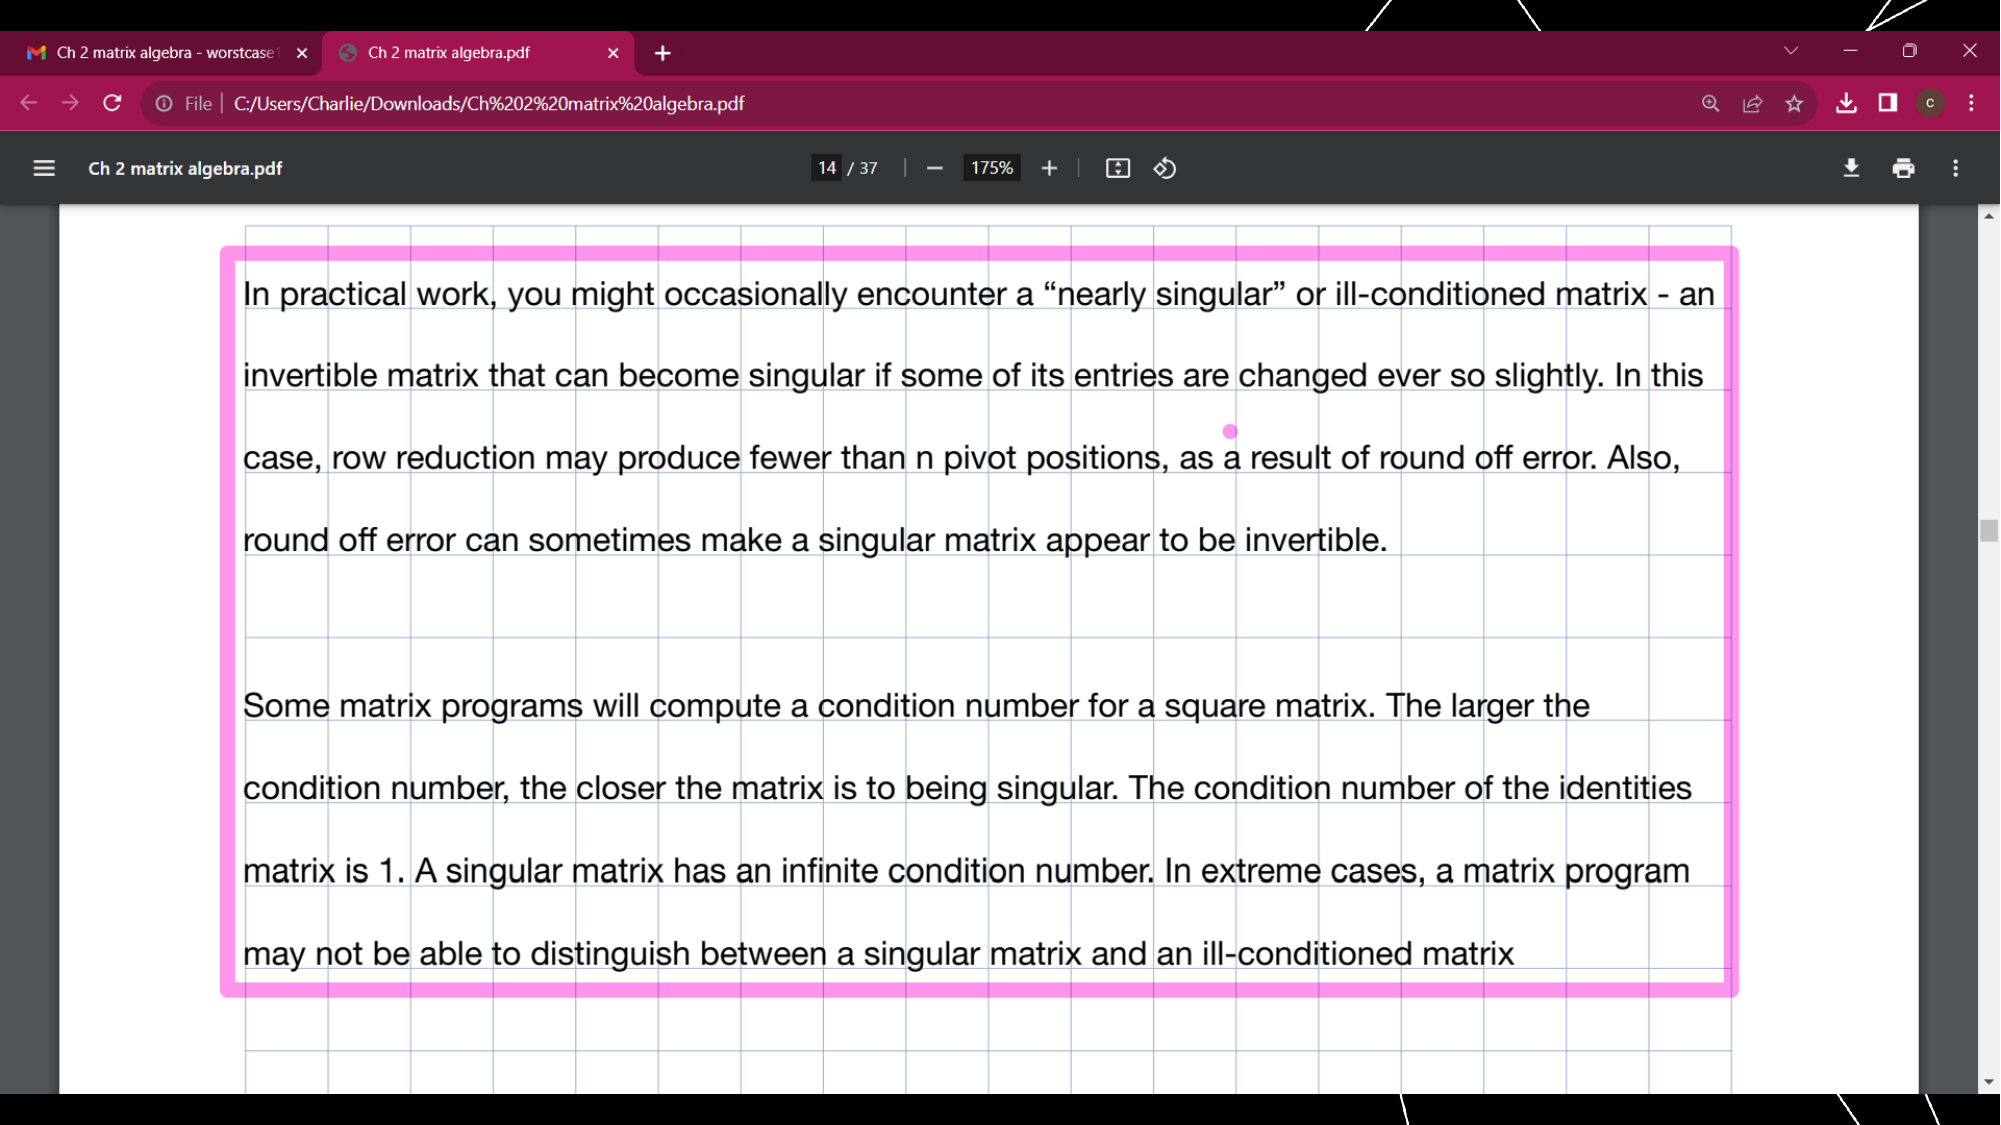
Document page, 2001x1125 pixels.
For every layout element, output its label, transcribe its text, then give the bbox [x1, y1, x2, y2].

picture [0, 0, 2000, 1125]
footer PRESENTATION TITLE [437, 1094, 846, 1103]
slide_number 20XX [218, 1094, 381, 1103]
slide_number 28 [908, 1094, 1071, 1103]
